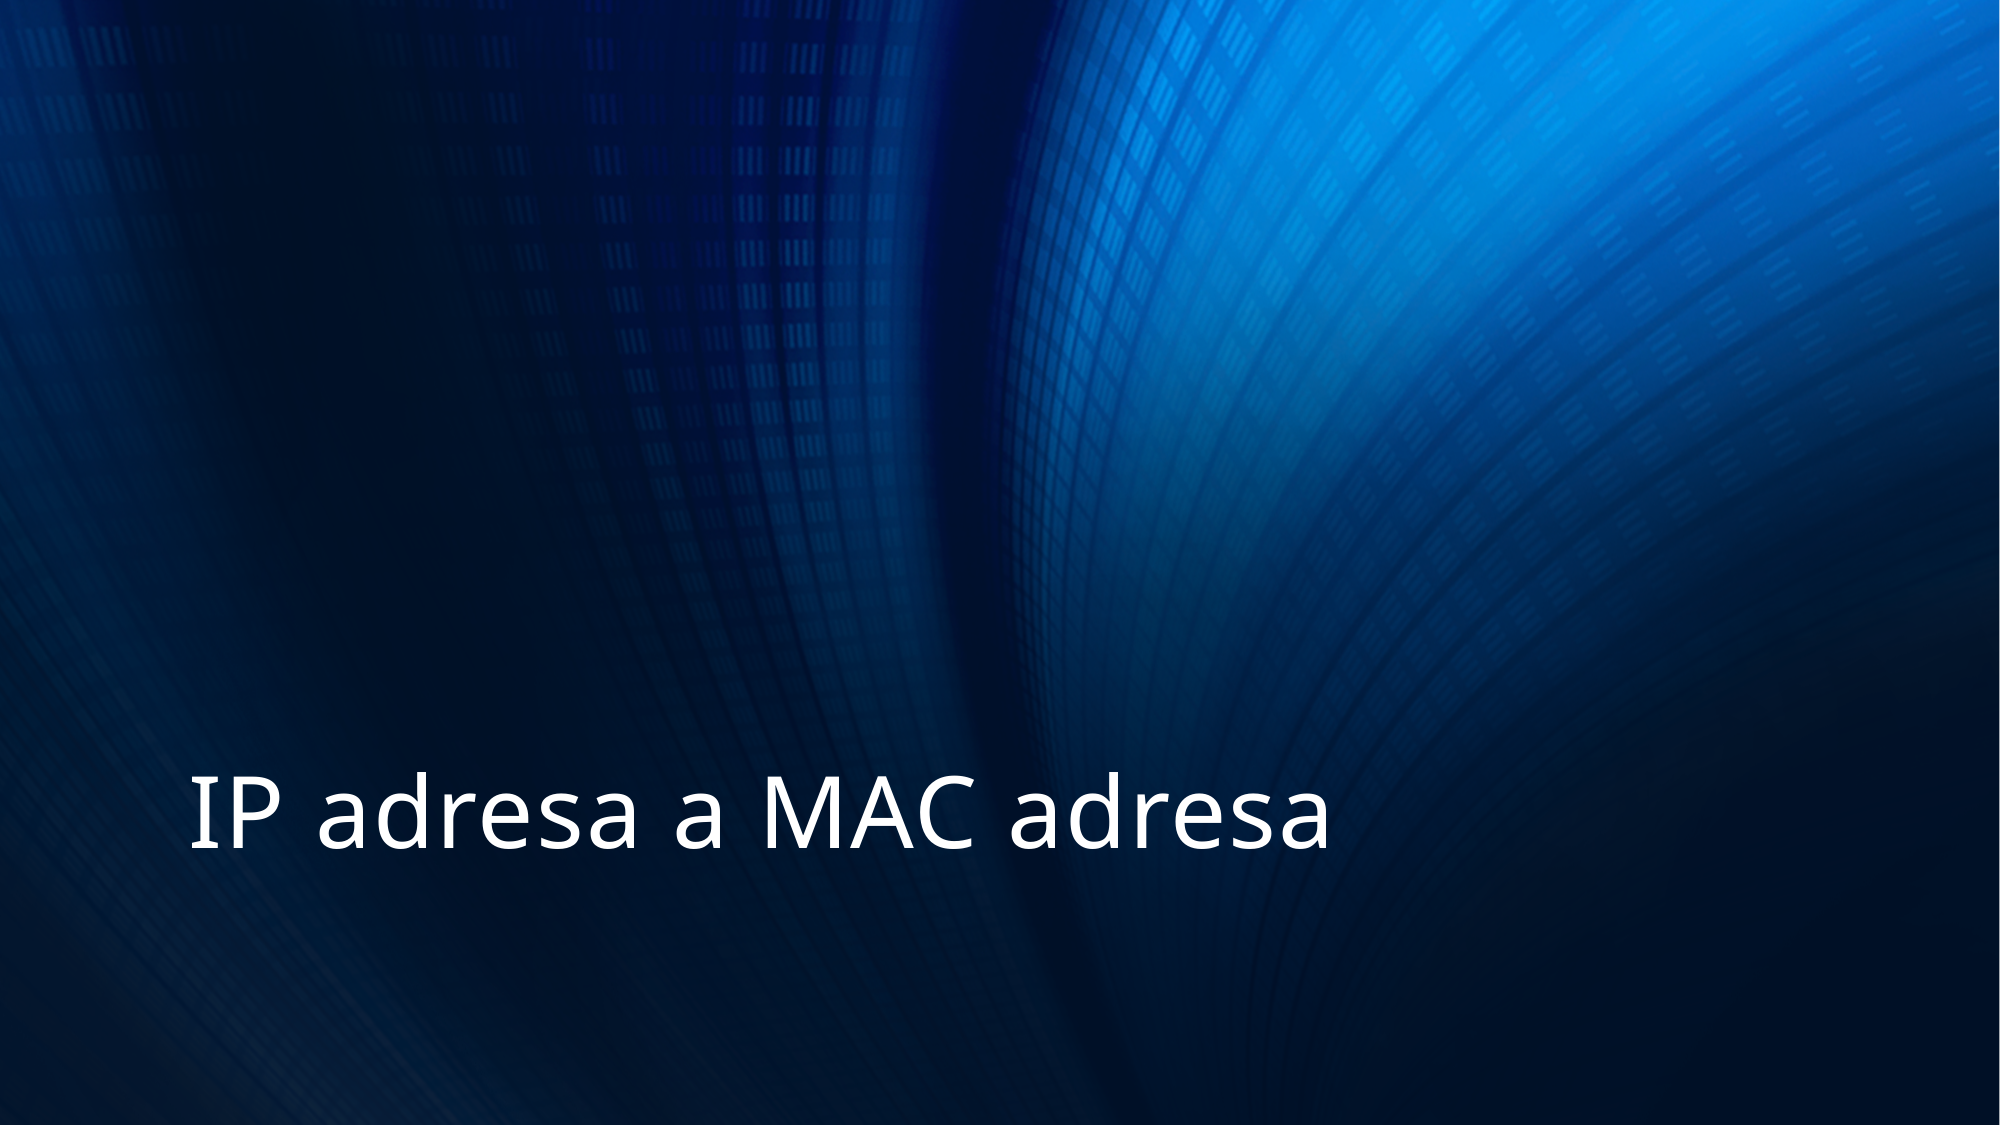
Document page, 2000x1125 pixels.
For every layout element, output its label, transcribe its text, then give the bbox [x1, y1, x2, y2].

picture [0, 0, 2000, 1125]
title IP adresa a MAC adresa [173, 412, 1600, 875]
